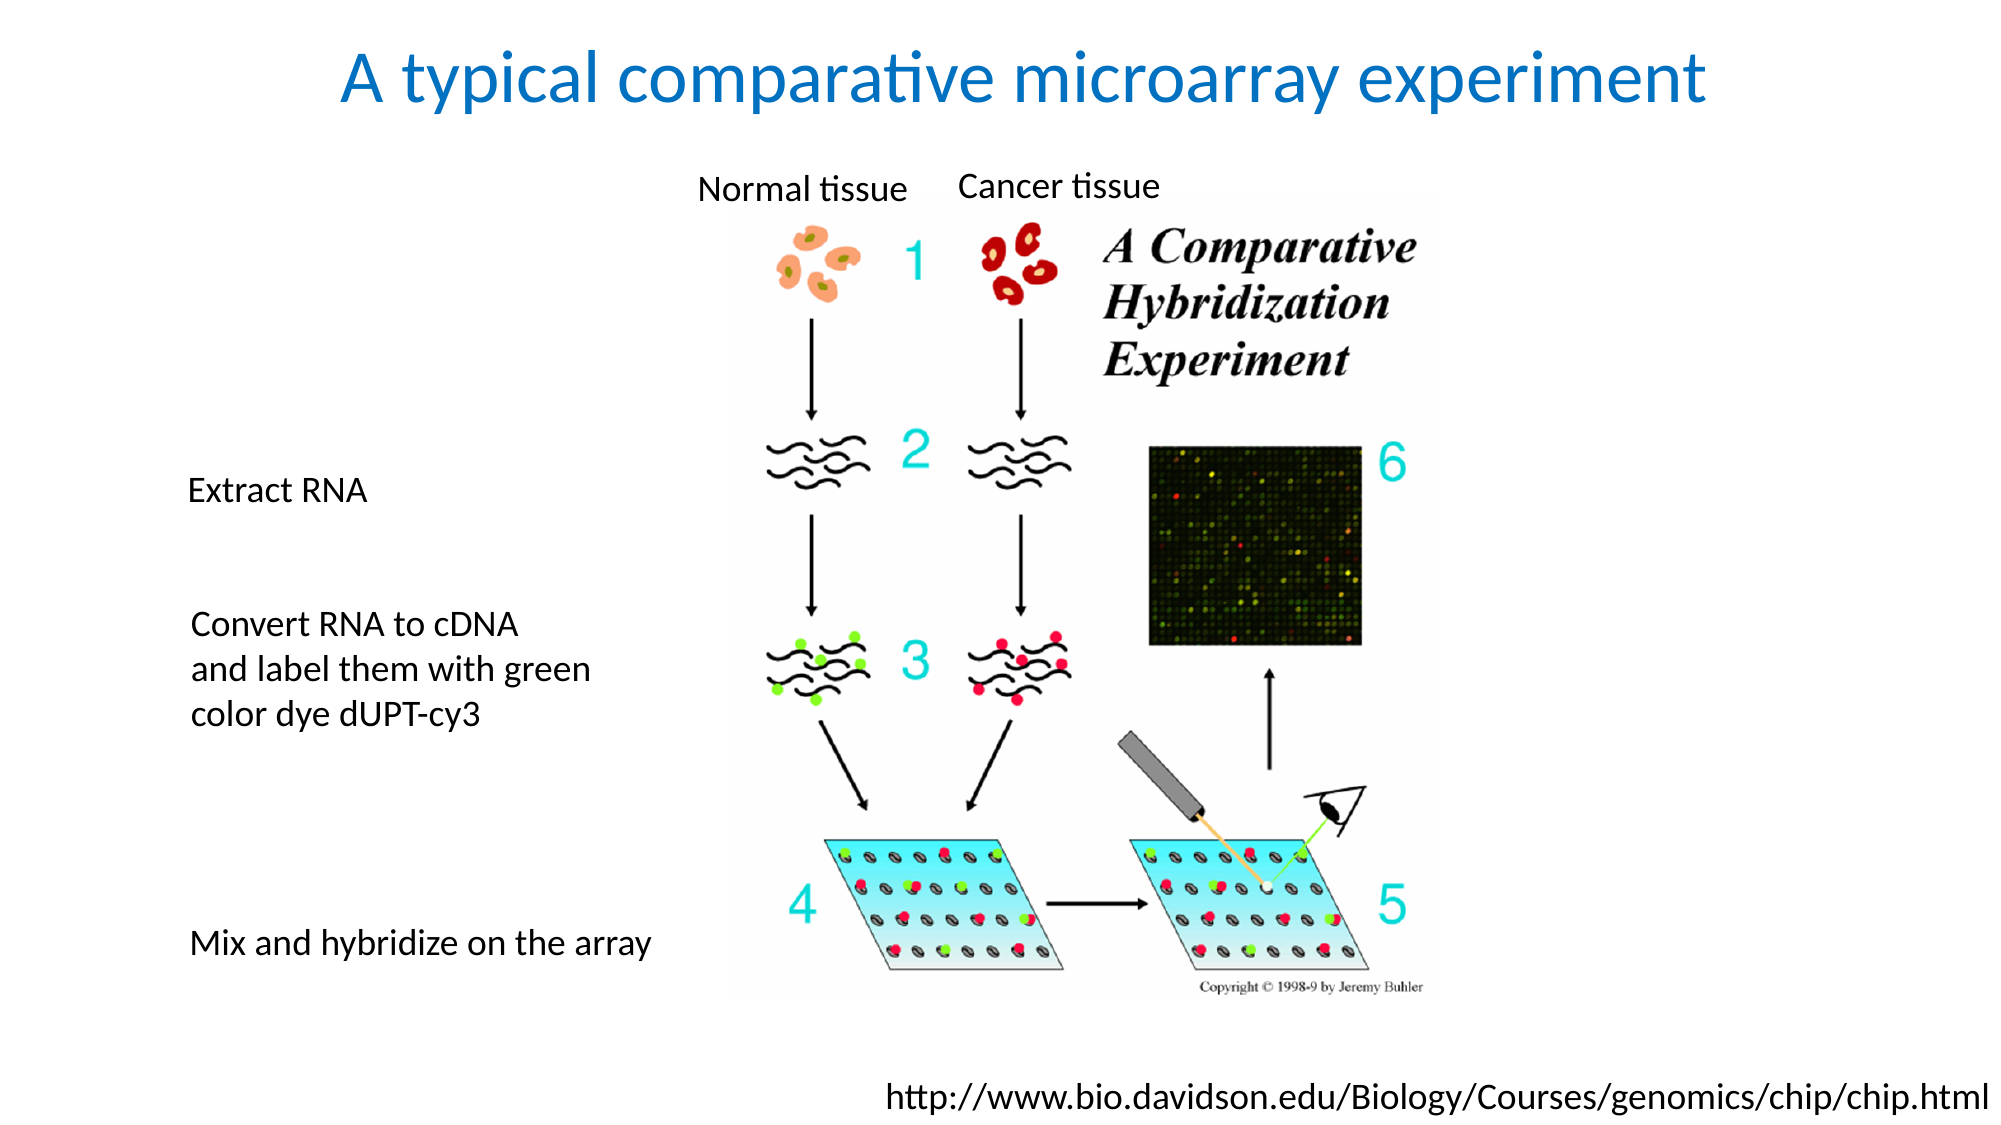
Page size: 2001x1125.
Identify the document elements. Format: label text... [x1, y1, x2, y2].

picture [734, 195, 1438, 1000]
text_box Normal tissue [683, 156, 924, 217]
text_box Convert RNA to cDNA and label them with green color dye dUPT-cy3 [176, 592, 616, 742]
text_box Cancer tissue [943, 153, 1176, 195]
text_box Extract RNA [172, 457, 383, 518]
text_box A typical comparative microarray experiment [225, 19, 1825, 125]
text_box http://www.bio.davidson.edu/Biology/Courses/genomics/chip/chip.html [870, 1064, 2000, 1125]
text_box Mix and hybridize on the array [174, 910, 668, 971]
